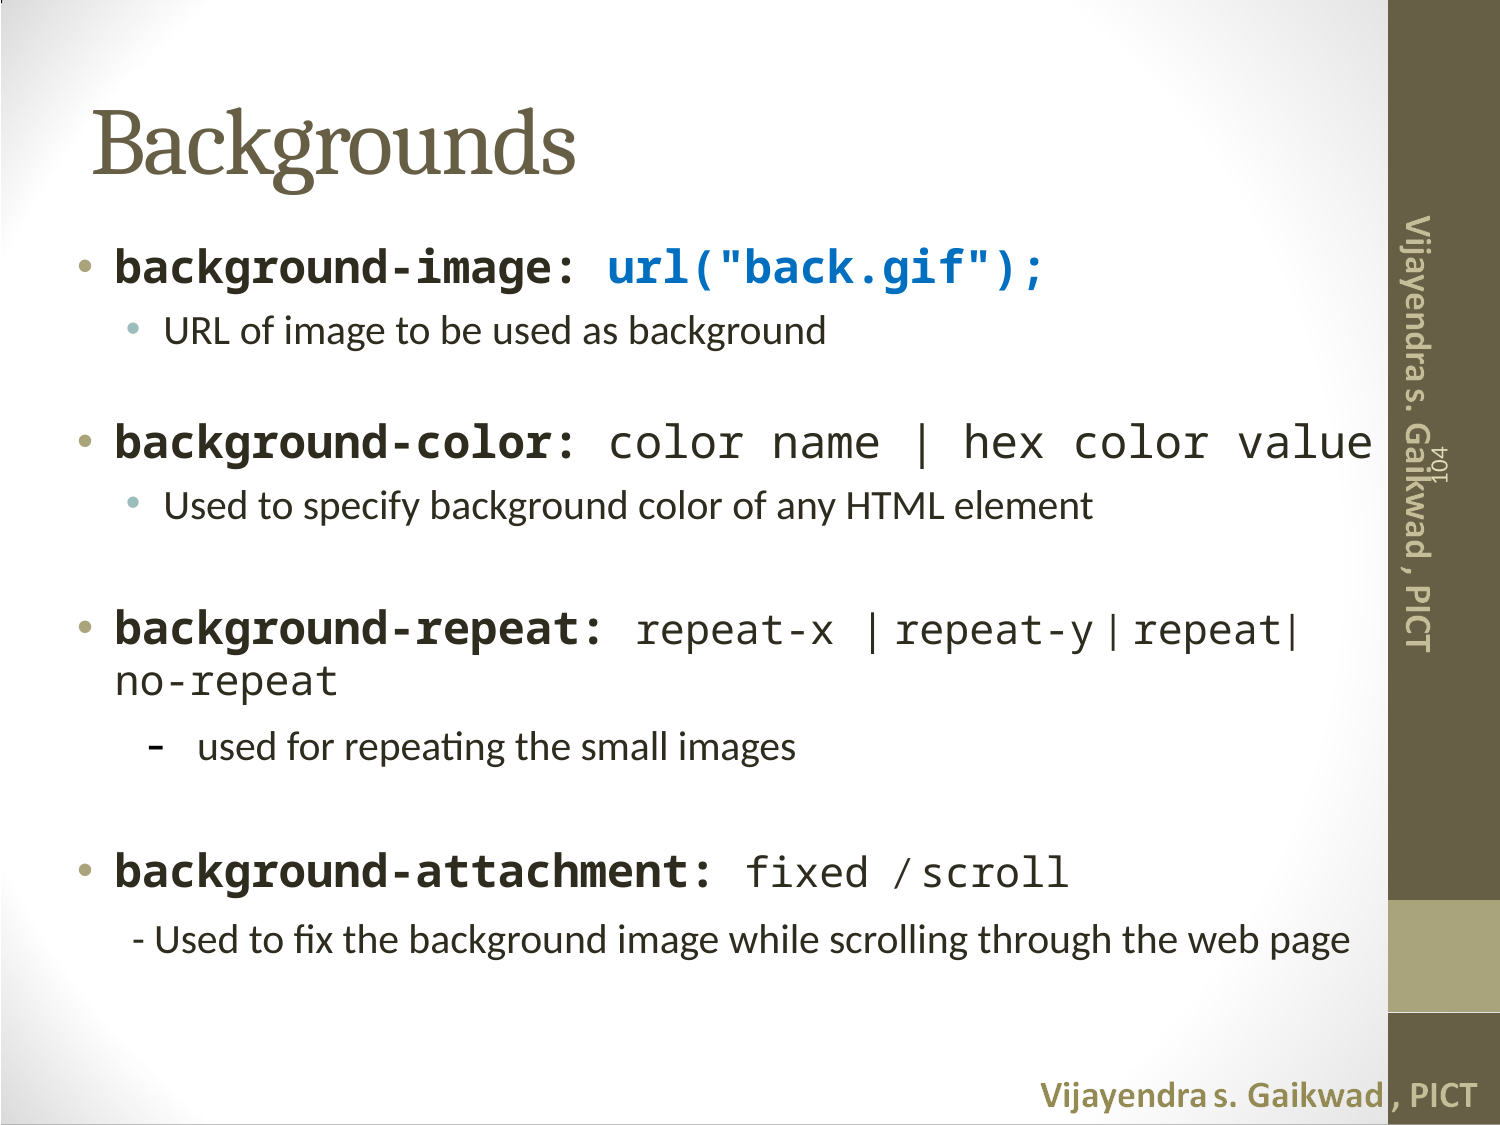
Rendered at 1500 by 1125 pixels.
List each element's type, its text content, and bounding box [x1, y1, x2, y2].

text_box 104 [1426, 444, 1456, 488]
picture [0, 0, 1500, 1125]
text_box background-image: url("back.gif"); URL of image to be used as background background-color: color name | hex color value Used to specify background color of any HTML element background-repeat: repeat-x | repeat-y | repeat| no-repeat - used for repeating the small images background-attachment: fixed / scroll - Used to fix the background image while scrolling through the web page [75, 224, 1375, 963]
title Backgrounds [87, 76, 606, 224]
